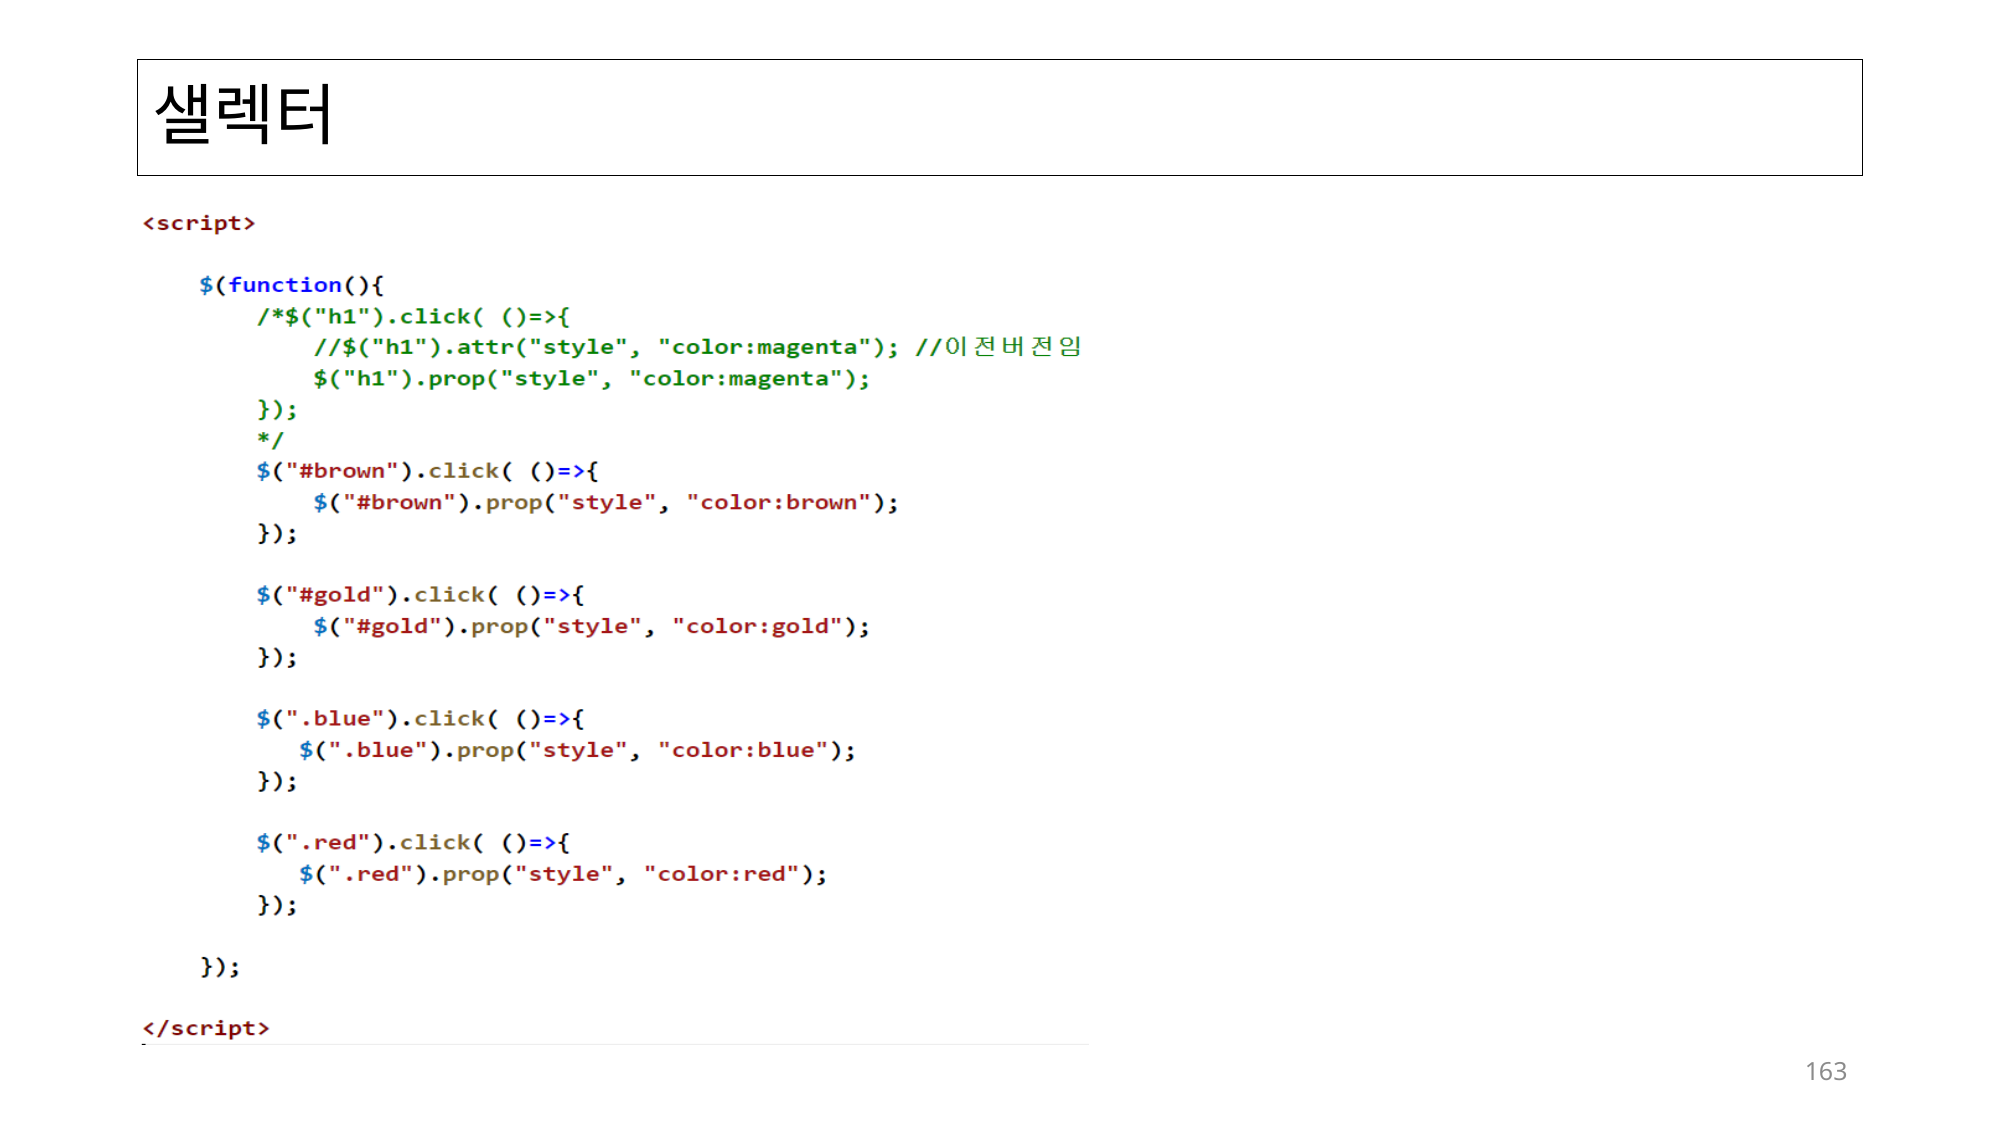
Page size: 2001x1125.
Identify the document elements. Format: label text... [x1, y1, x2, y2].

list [137, 204, 1089, 1045]
slide_number 163 [1412, 1042, 1863, 1103]
title 샐렉터 [137, 59, 1863, 176]
